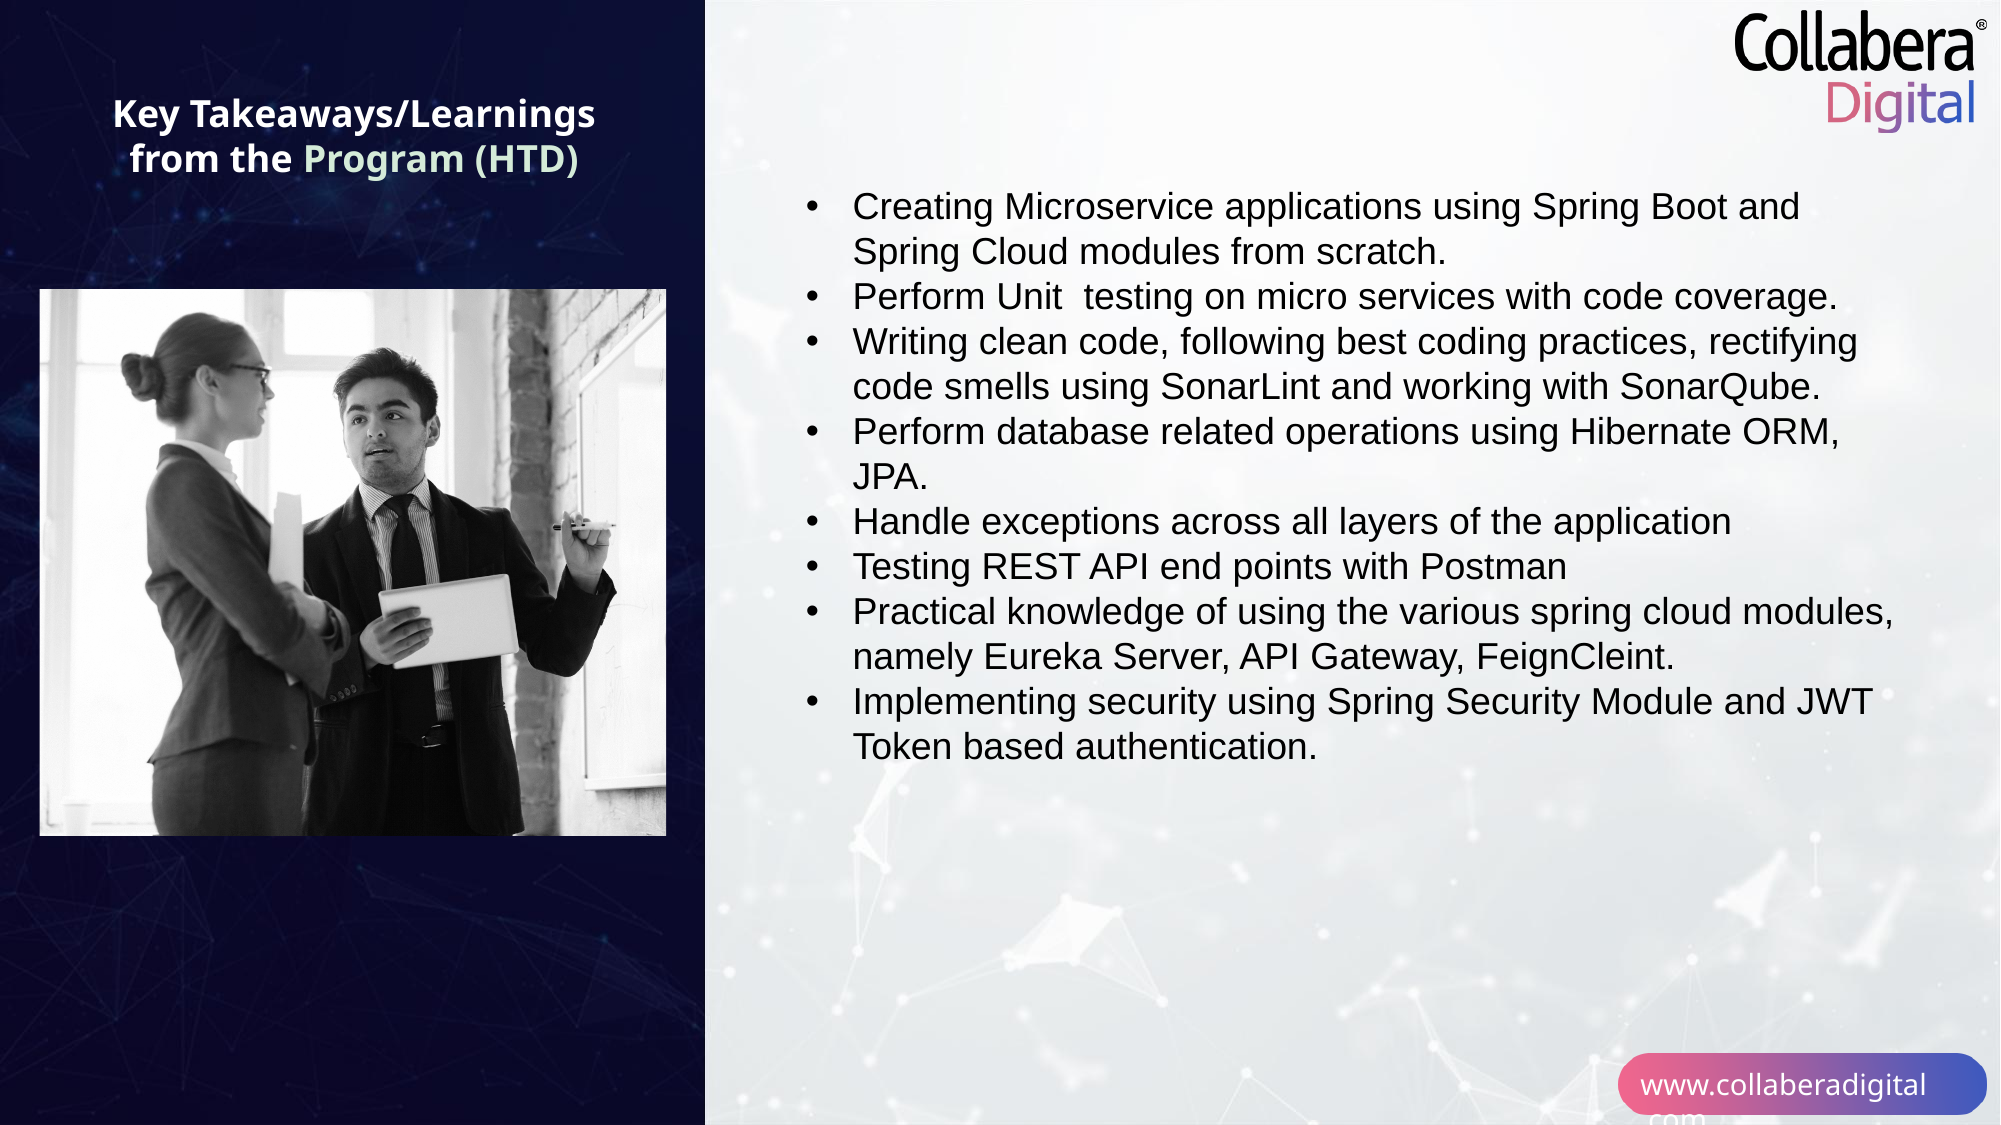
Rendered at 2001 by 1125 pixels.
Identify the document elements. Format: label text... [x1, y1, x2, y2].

picture [1684, 1116, 1691, 1125]
picture [1666, 1116, 1675, 1125]
text_box Creating Microservice applications using Spring Boot and Spring Cloud modules from scratch. Perform Unit testing on micro services with code coverage. Writing clean code, following best coding practices, rectifying code smells using SonarLint and working with SonarQube. Perform database related operations using Hibernate ORM, JPA. Handle exceptions across all layers of the application Testing REST API end points with Postman Practical knowledge of using the various spring cloud modules, namely Eureka Server, API Gateway, FeignCleint. Implementing security using Spring Security Module and JWT Token based authentication. [790, 175, 1925, 900]
picture [1694, 1116, 1701, 1125]
picture [0, 0, 2000, 1125]
text_box Key Takeaways/Learnings from the Program (HTD) [64, 82, 644, 188]
